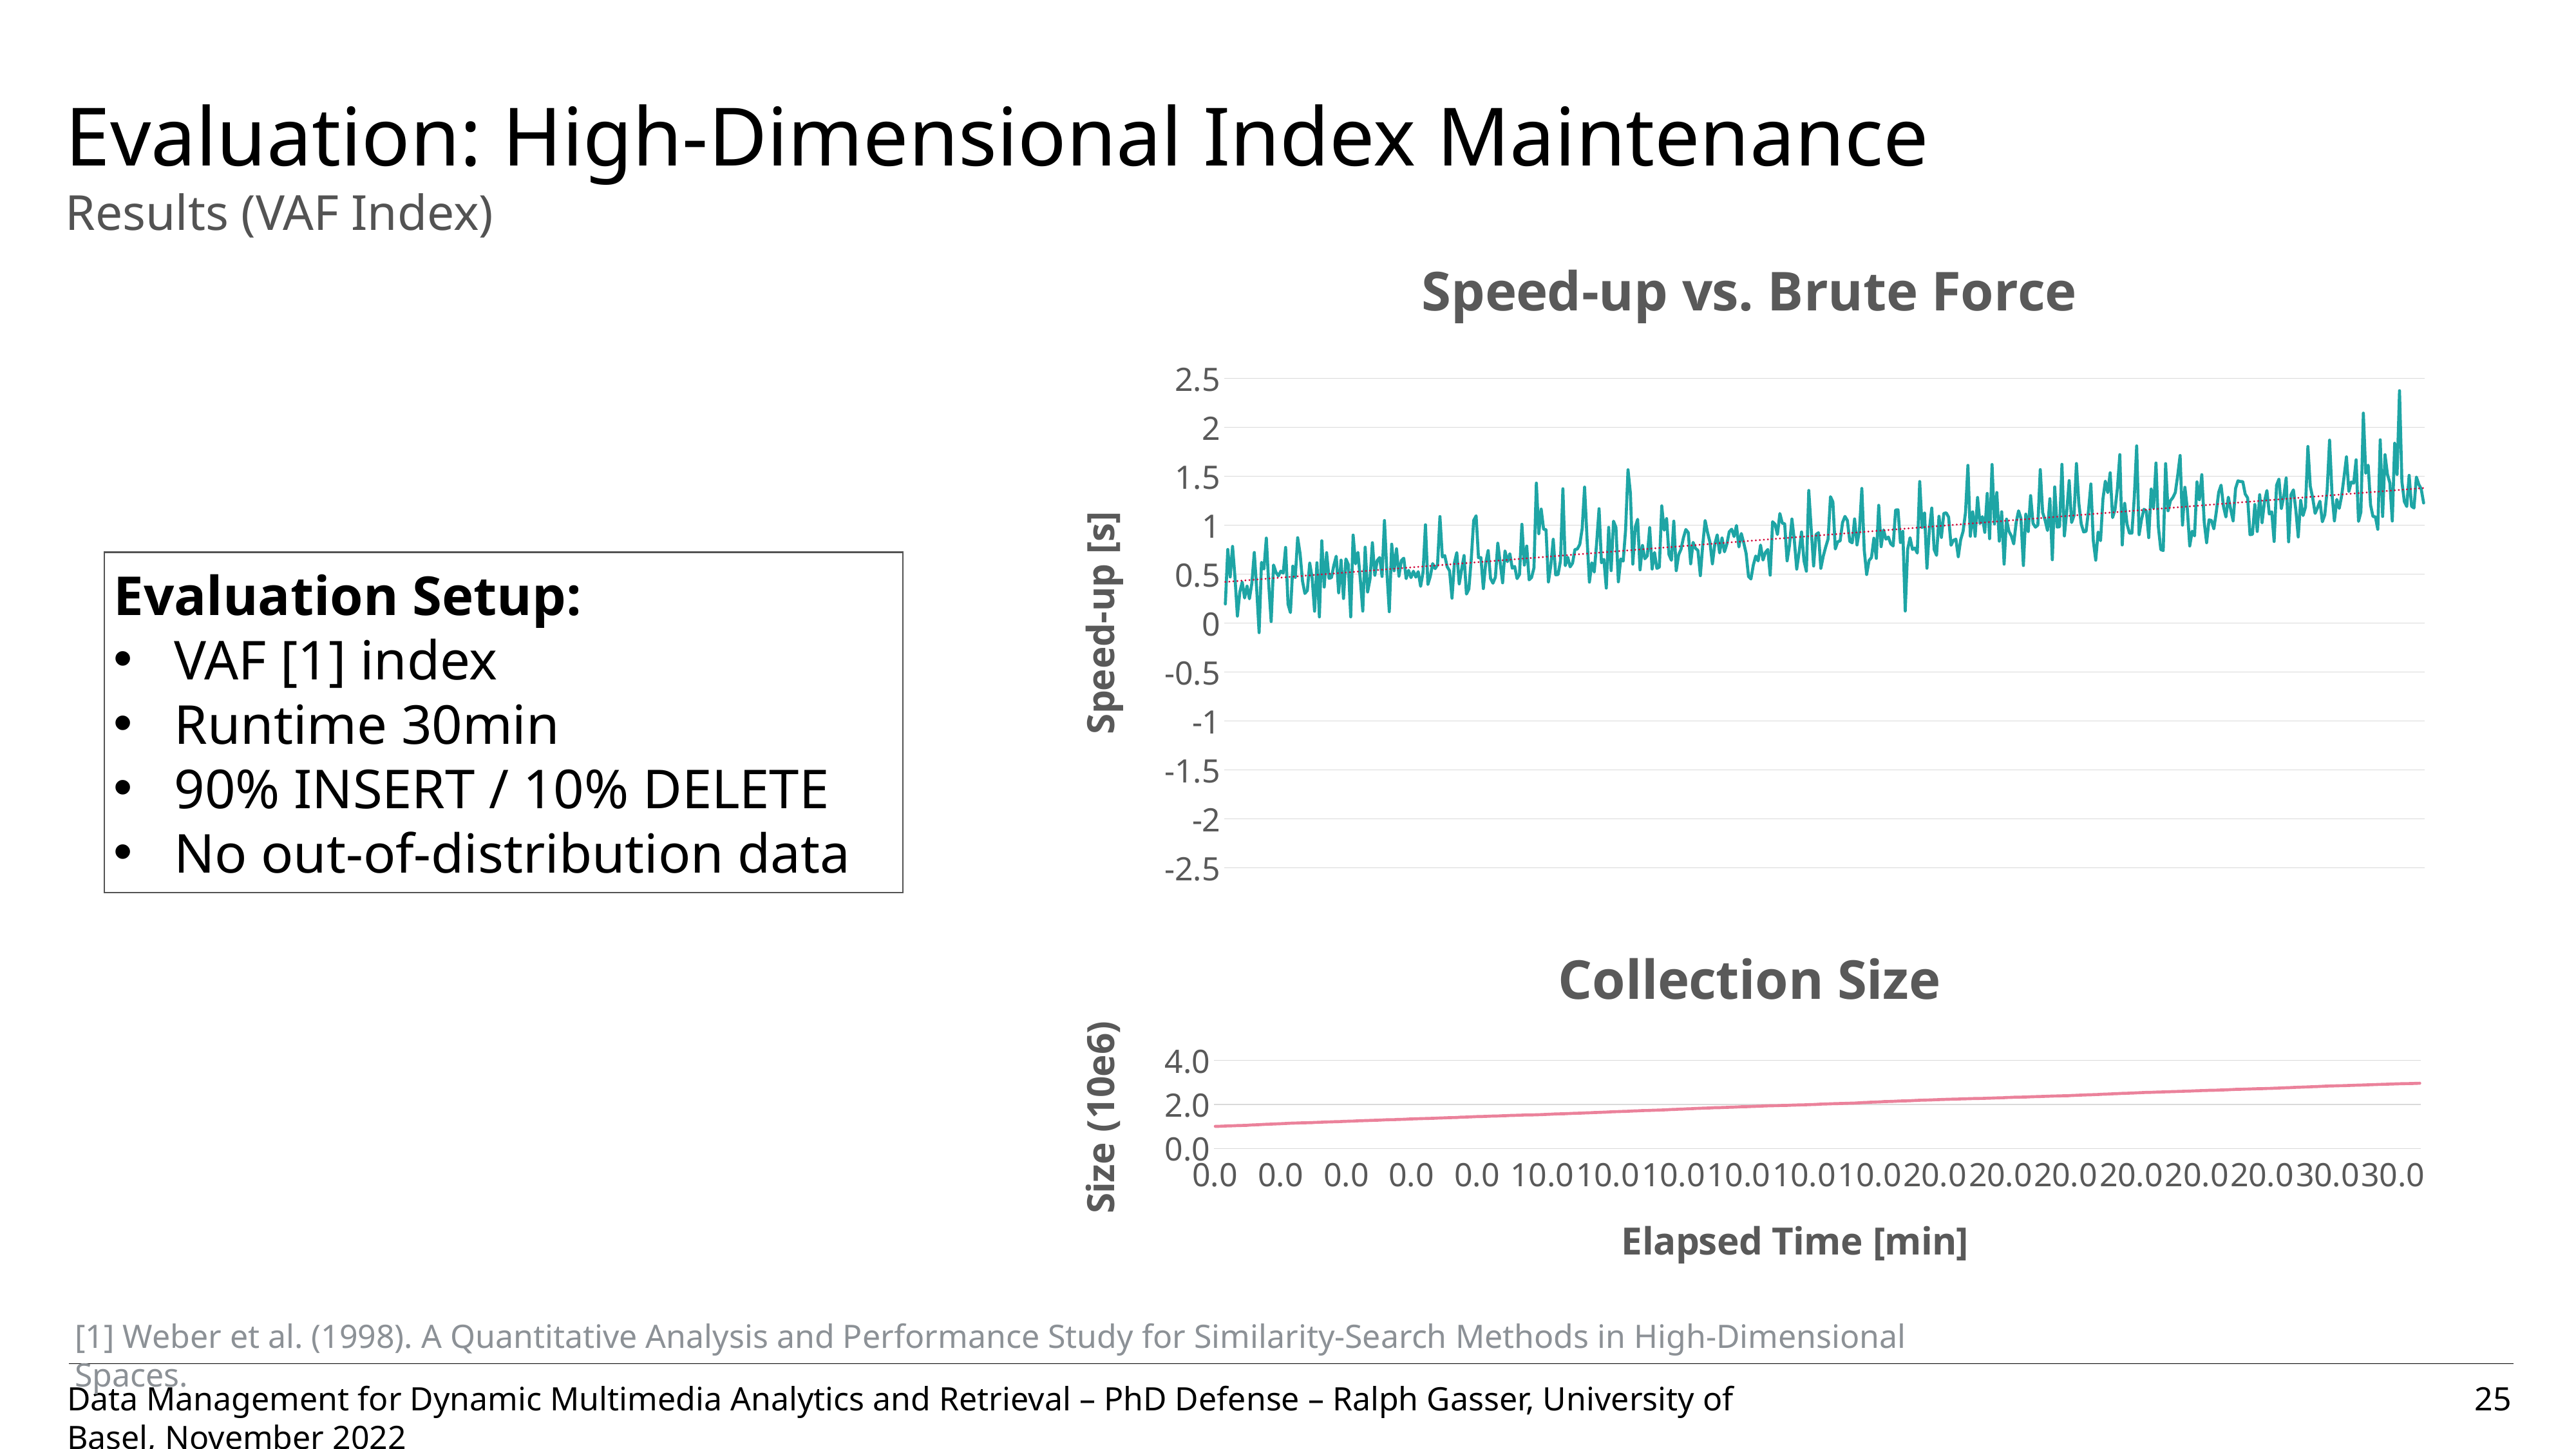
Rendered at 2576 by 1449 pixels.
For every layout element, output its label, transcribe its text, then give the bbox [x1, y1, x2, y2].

title Evaluation: High-Dimensional Index Maintenance Results (VAF Index) [65, 85, 2511, 322]
text_box [1] Weber et al. (1998). A Quantitative Analysis and Performance Study for Similarity-Search Methods in High-Dimensional Spaces. [65, 1311, 1927, 1398]
text_box Evaluation Setup: VAF [1] index Runtime 30min 90% INSERT / 10% DELETE No out-of-distribution data [104, 552, 904, 893]
slide_number 25 [2343, 1378, 2512, 1418]
chart [1045, 912, 2454, 1294]
chart [1045, 218, 2454, 904]
